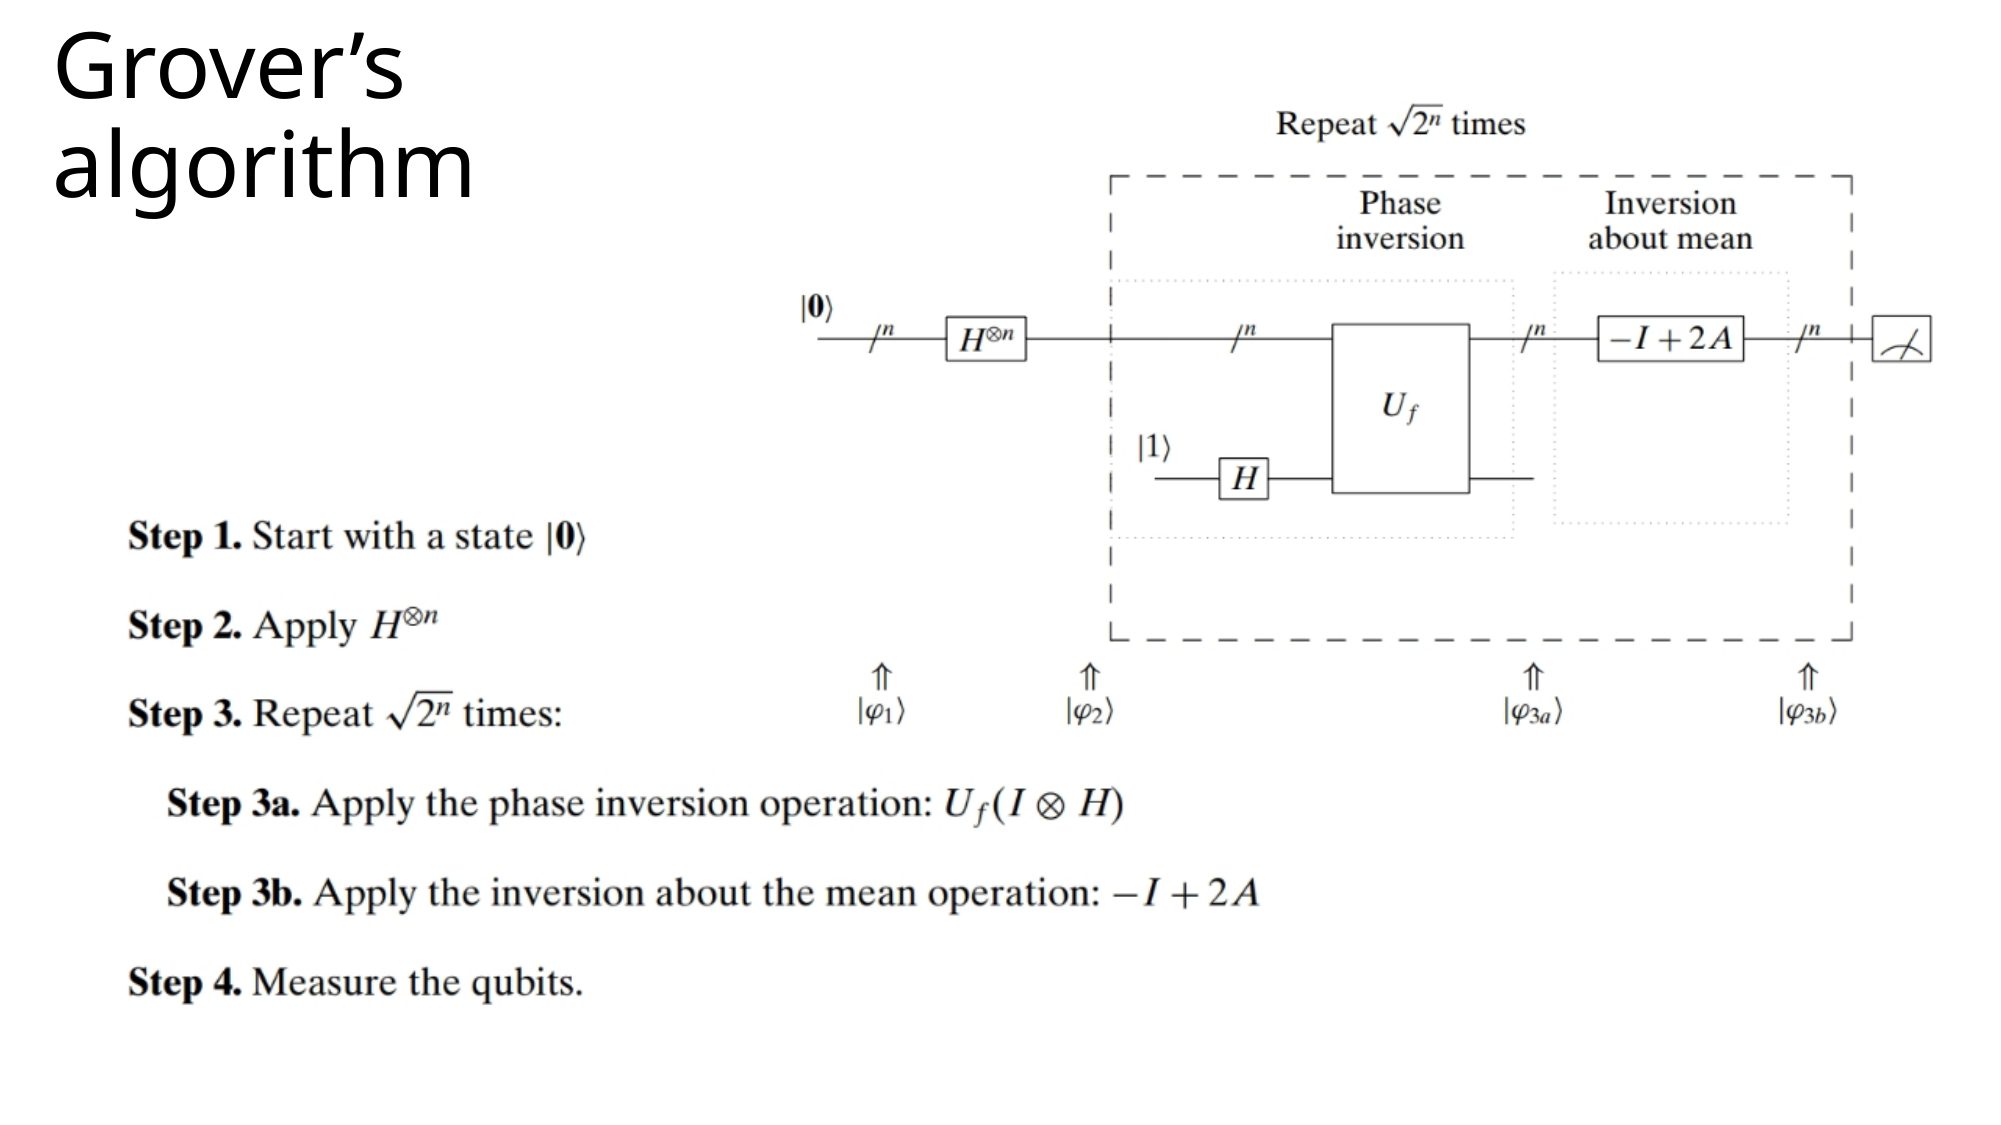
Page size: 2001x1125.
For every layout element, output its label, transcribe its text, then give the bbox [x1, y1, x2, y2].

title Grover’s algorithm [37, 9, 841, 227]
picture [109, 91, 1940, 1016]
